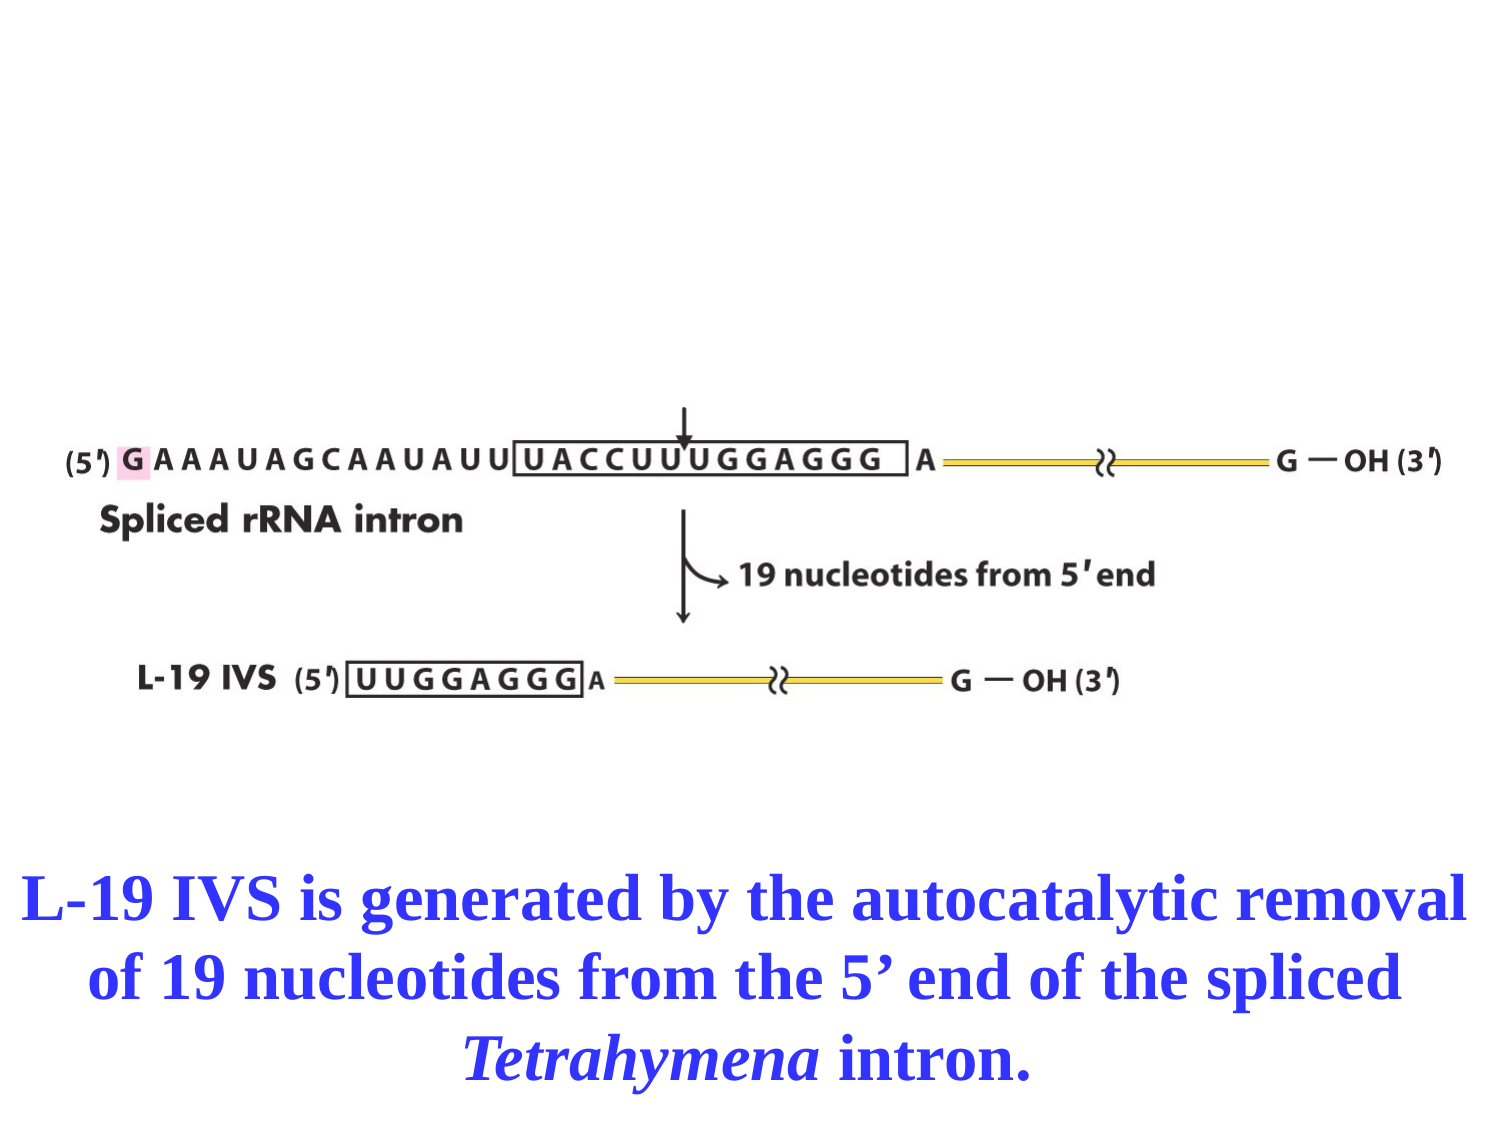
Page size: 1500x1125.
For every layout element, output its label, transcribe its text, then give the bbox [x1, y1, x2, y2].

picture [49, 389, 1451, 736]
text_box L-19 IVS is generated by the autocatalytic removal of 19 nucleotides from the 5’ end of the spliced Tetrahymena intron. [0, 846, 1500, 1101]
